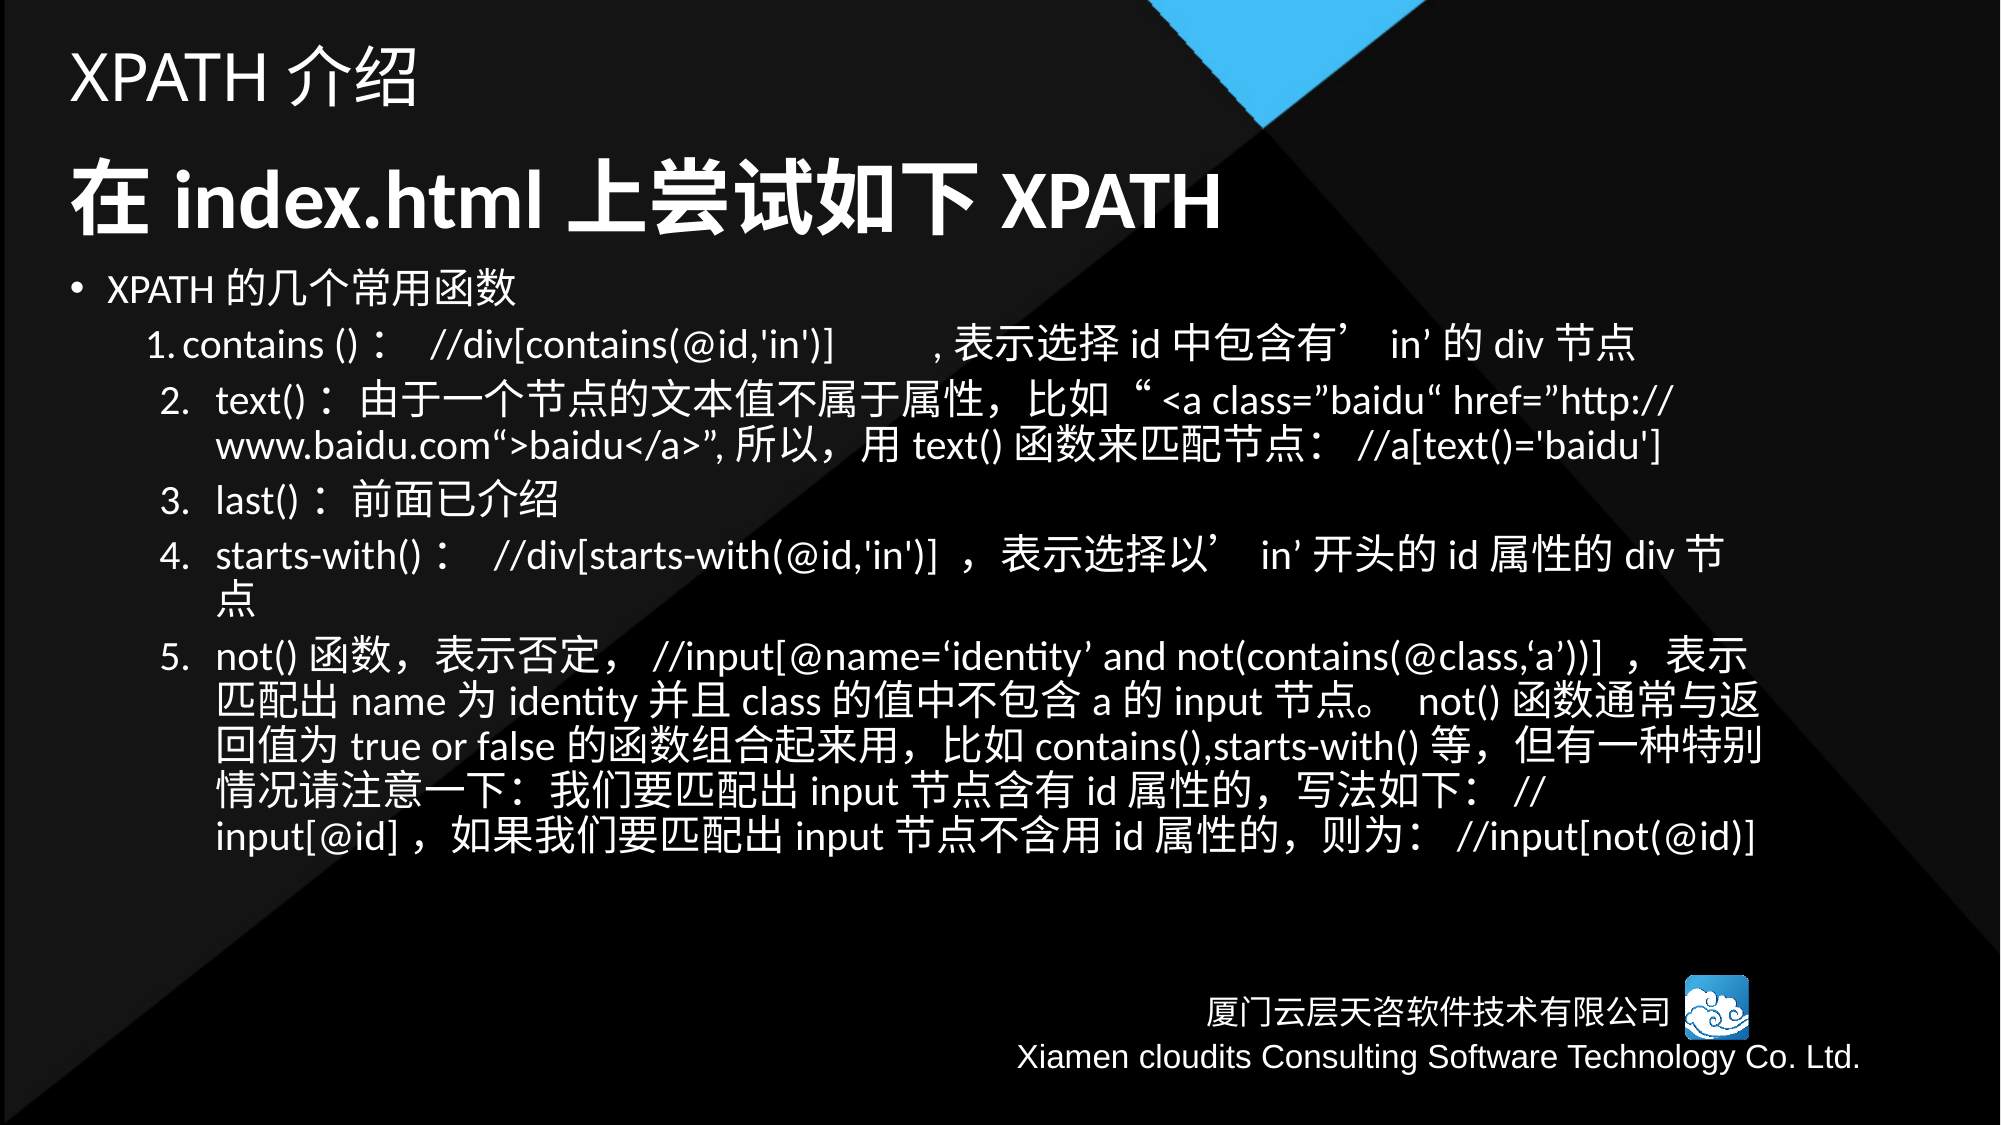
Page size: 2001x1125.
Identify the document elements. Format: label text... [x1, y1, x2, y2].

list 在index.html上尝试如下XPATH XPATH的几个常用函数 contains ()： //div[contains(@id,'in')] ,表示选择id中包含有’in’的div节点 text()：由于一个节点的文本值不属于属性，比如“<a class=”baidu“ href=”http://www.baidu.com“>baidu</a>”,所以，用text()函数来匹配节点：//a[text()='baidu'] last()：前面已介绍 starts-with()： //div[starts-with(@id,'in')] ，表示选择以’in’开头的id属性的div节点 not()函数，表示否定，//input[@name=‘identity’ and not(contains(@class,‘a’))] ，表示匹配出name为identity并且class的值中不包含a的input节点。 not()函数通常与返回值为true or false的函数组合起来用，比如contains(),starts-with()等，但有一种特别情况请注意一下：我们要匹配出input节点含有id属性的，写法如下：//input[@id]，如果我们要匹配出input节点不含用id属性的，则为：//input[not(@id)] [55, 149, 1780, 863]
title XPATH介绍 [55, 36, 1827, 126]
picture [0, 0, 2001, 1125]
